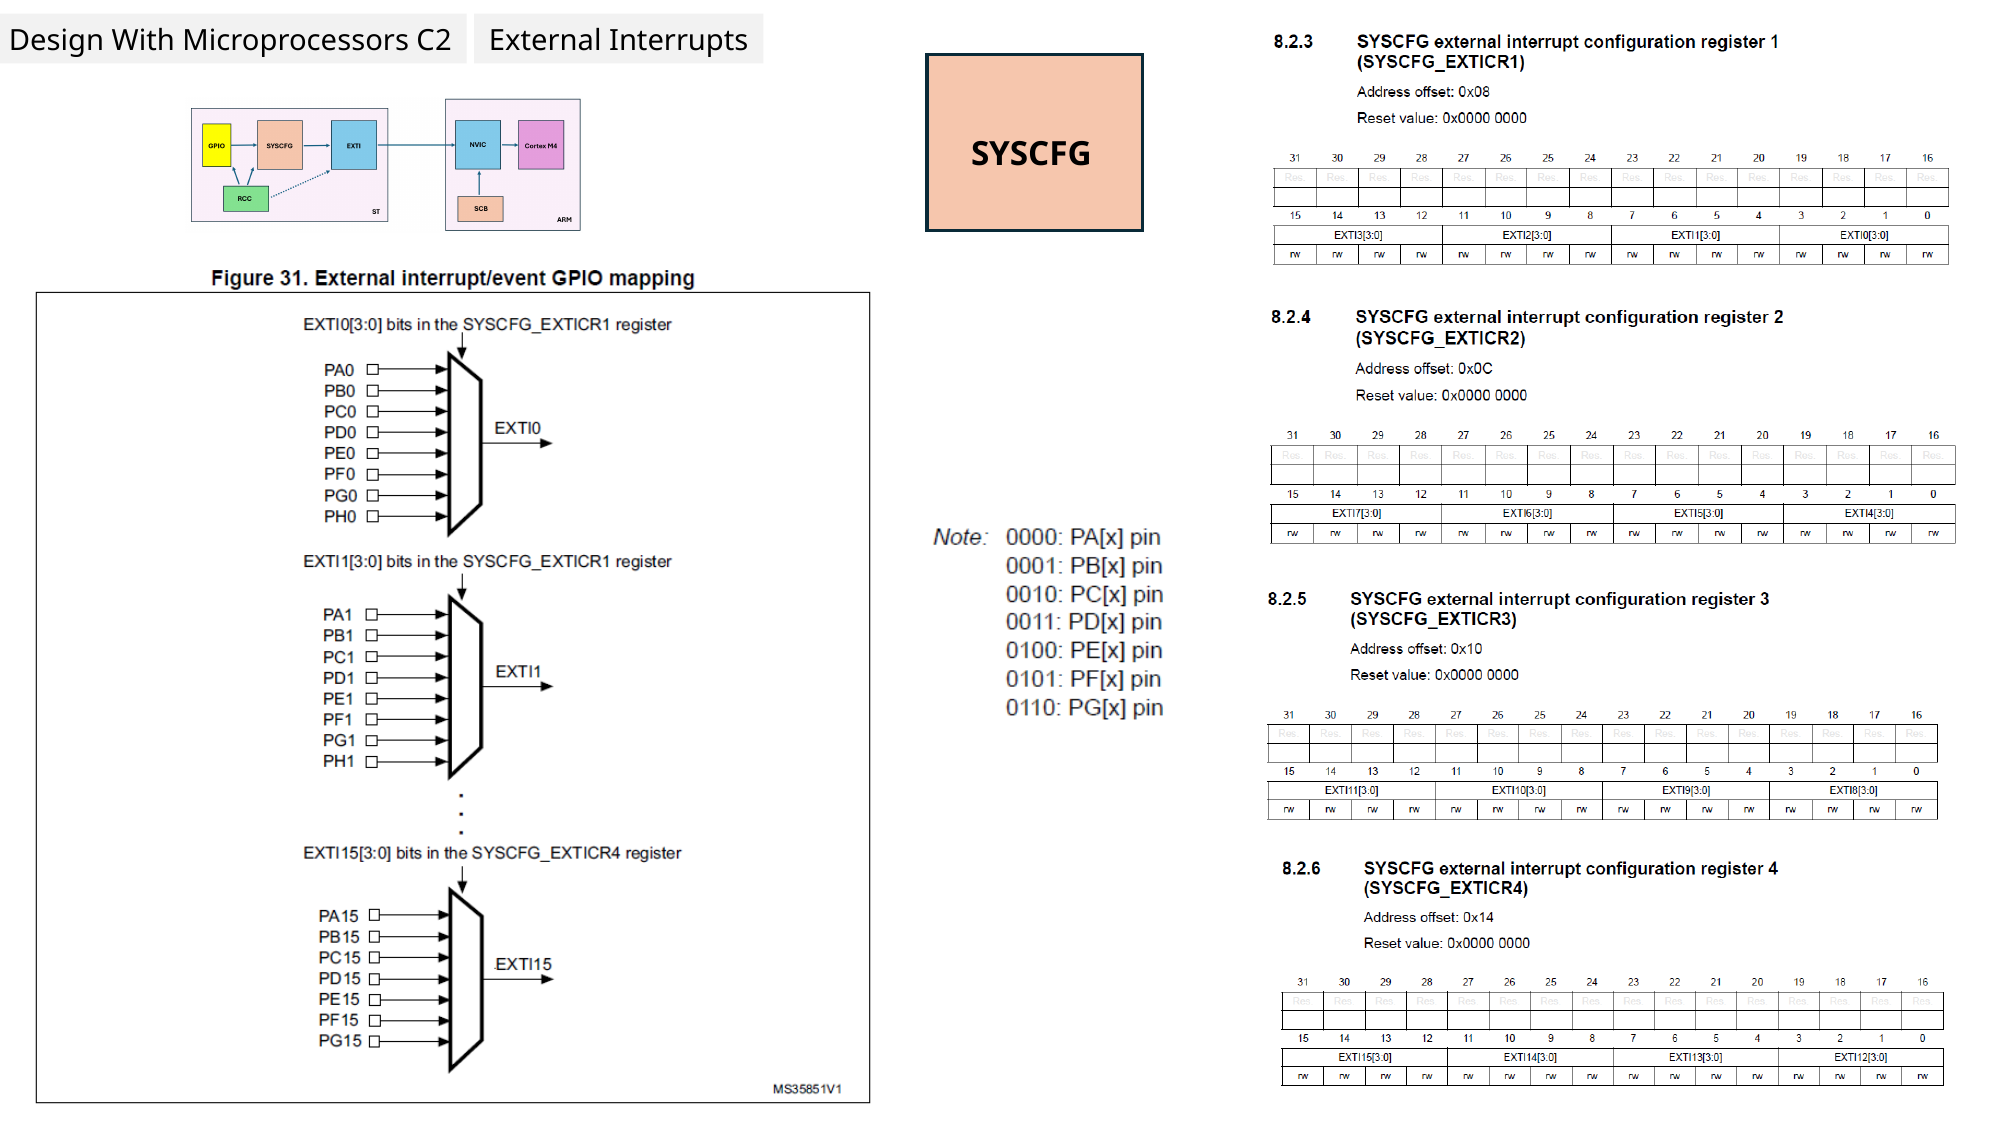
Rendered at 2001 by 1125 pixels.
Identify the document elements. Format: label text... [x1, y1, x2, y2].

text_box External Interrupts [474, 13, 764, 64]
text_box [926, 53, 1143, 231]
picture [26, 268, 880, 1112]
picture [1257, 586, 1946, 823]
picture [926, 515, 1182, 722]
picture [1267, 855, 1946, 1092]
picture [1260, 27, 1970, 282]
picture [184, 96, 584, 233]
text_box Design With Microprocessors C2 [0, 13, 467, 64]
picture [1257, 299, 1959, 551]
